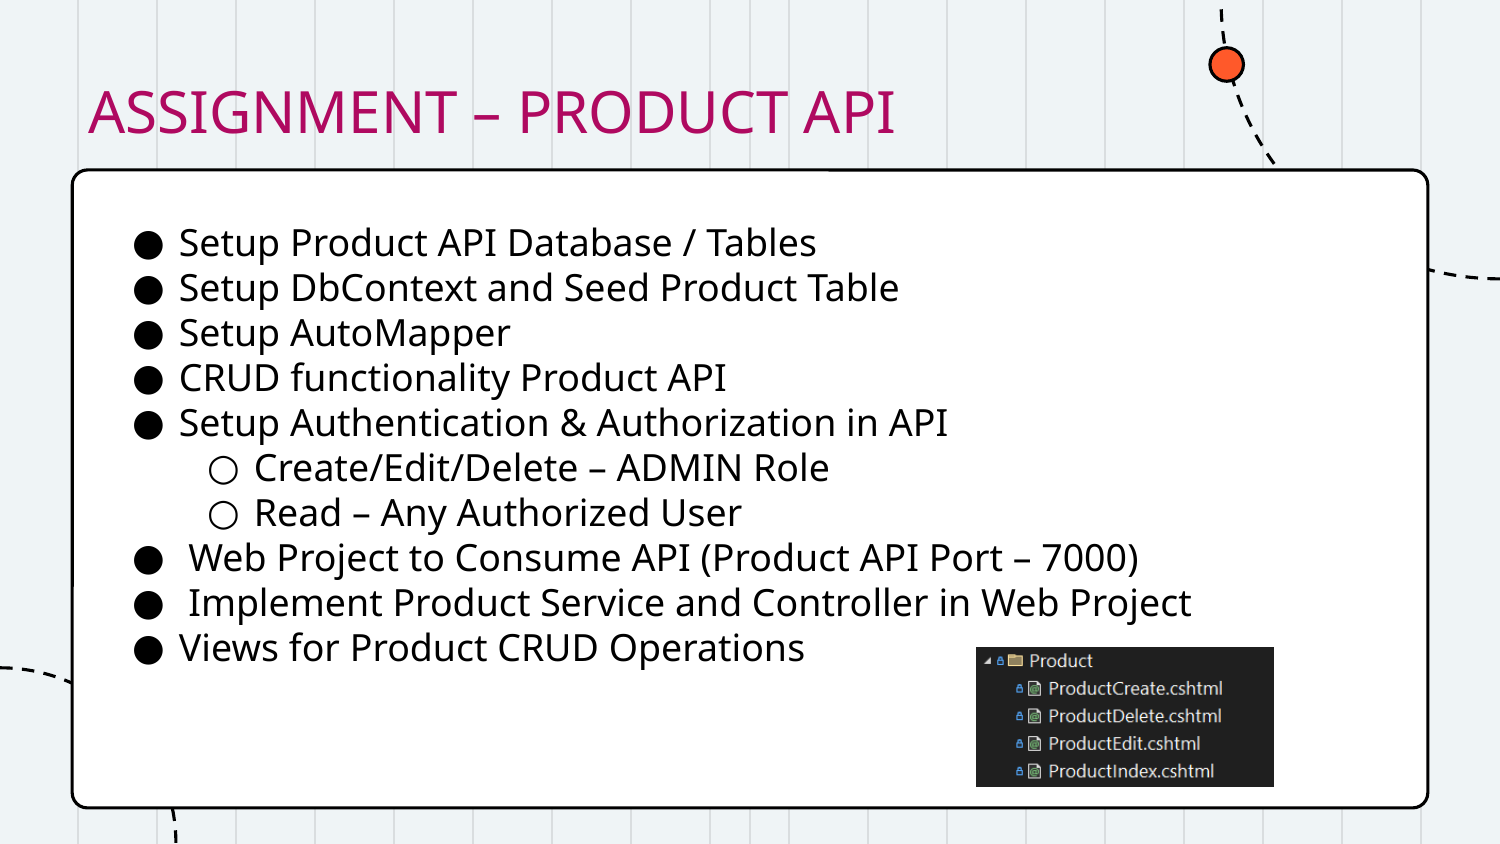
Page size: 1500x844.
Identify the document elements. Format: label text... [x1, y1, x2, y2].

title ASSIGNMENT – PRODUCT API [73, 60, 1340, 154]
list Setup Product API Database / Tables Setup DbContext and Seed Product Table Setup AutoMapper CRUD functionality Product API Setup Authentication & Authorization in API Create/Edit/Delete – ADMIN Role Read – Any Authorized User Web Project to Consume API (Product API Port – 7000) Implement Product Service and Controller in Web Project Views for Product CRUD Operations [117, 158, 1383, 795]
picture [976, 646, 1274, 788]
